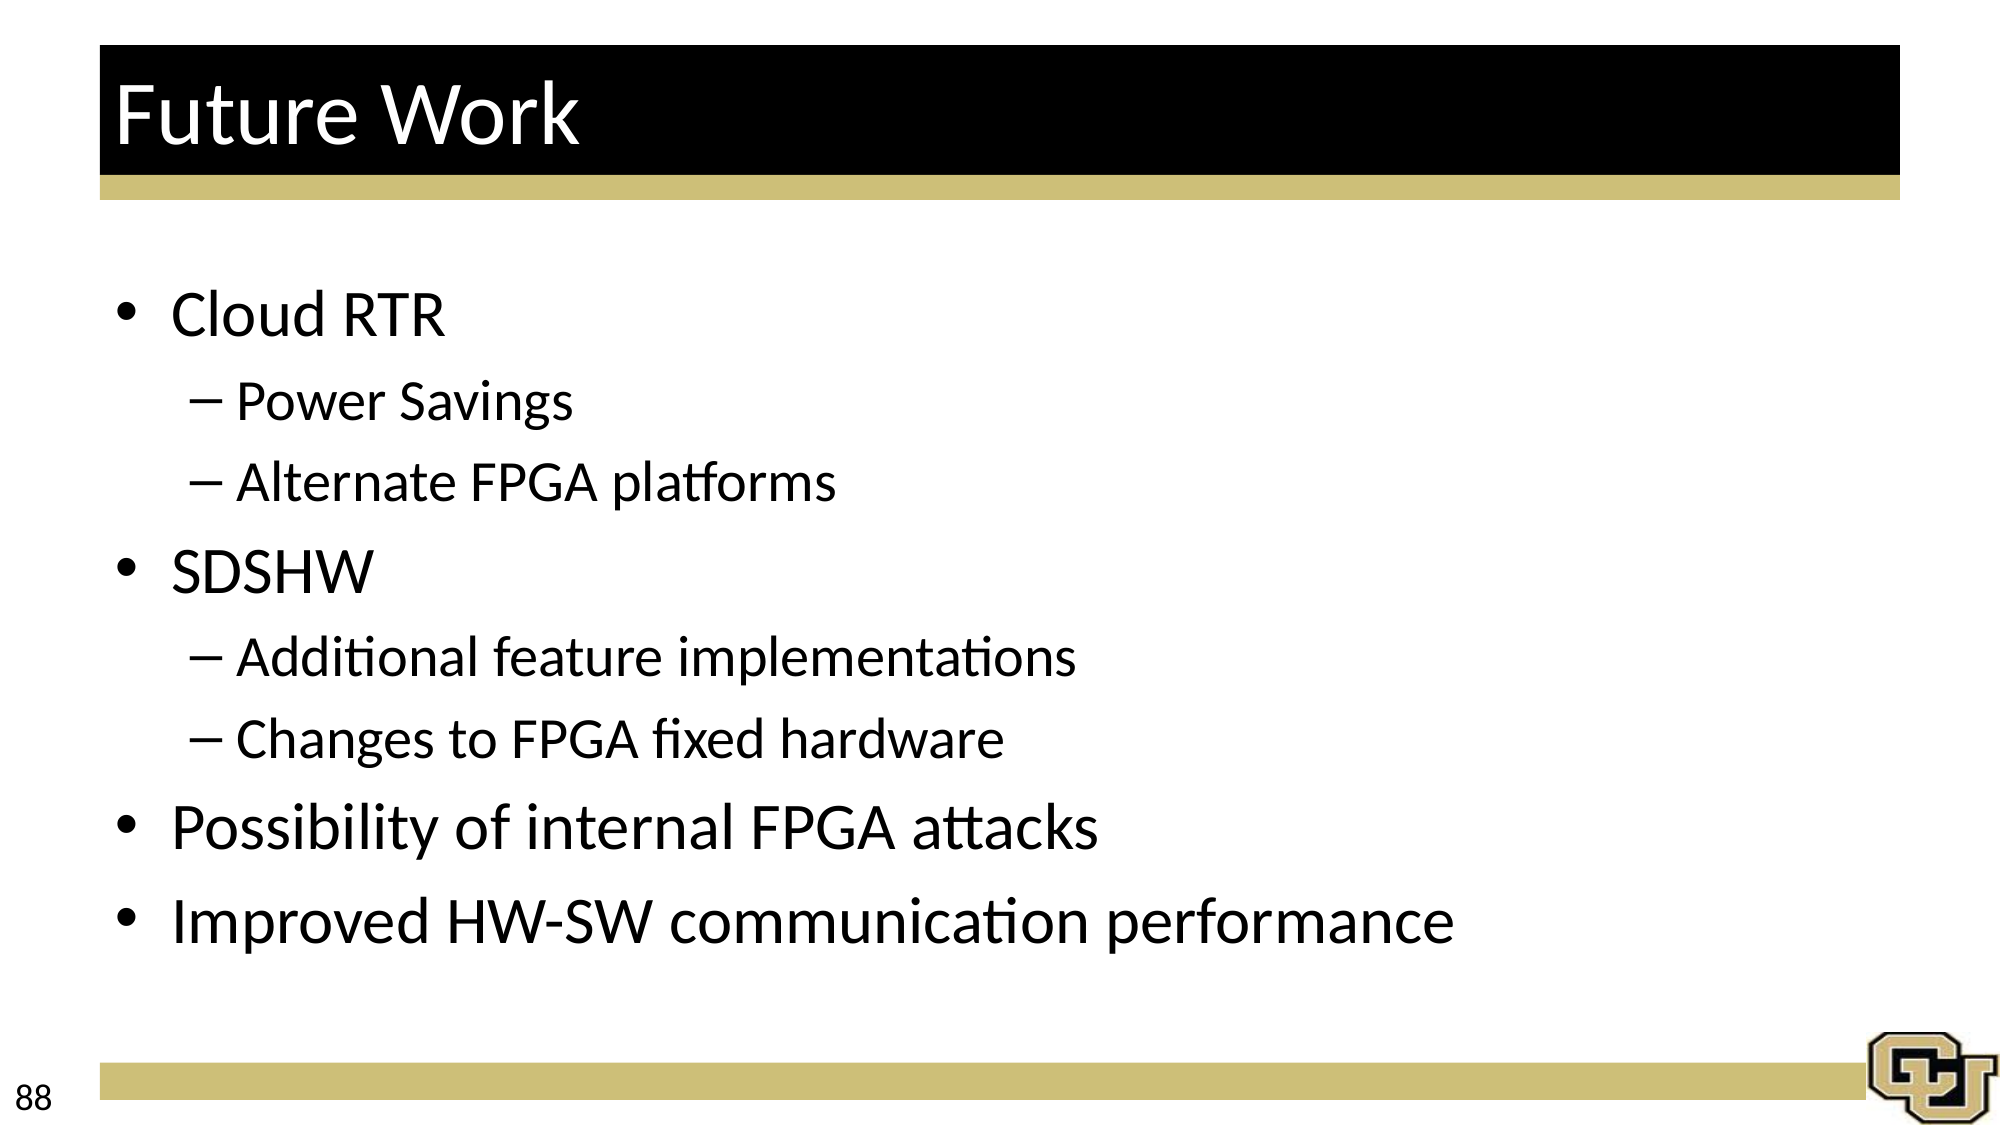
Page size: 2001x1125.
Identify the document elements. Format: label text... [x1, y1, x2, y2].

list Cloud RTR Power Savings Alternate FPGA platforms SDSHW Additional feature implementations Changes to FPGA fixed hardware Possibility of internal FPGA attacks Improved HW-SW communication performance [99, 262, 1900, 1005]
title Future Work [99, 45, 1900, 175]
slide_number 88 [0, 1065, 467, 1125]
picture [1866, 1032, 2000, 1125]
